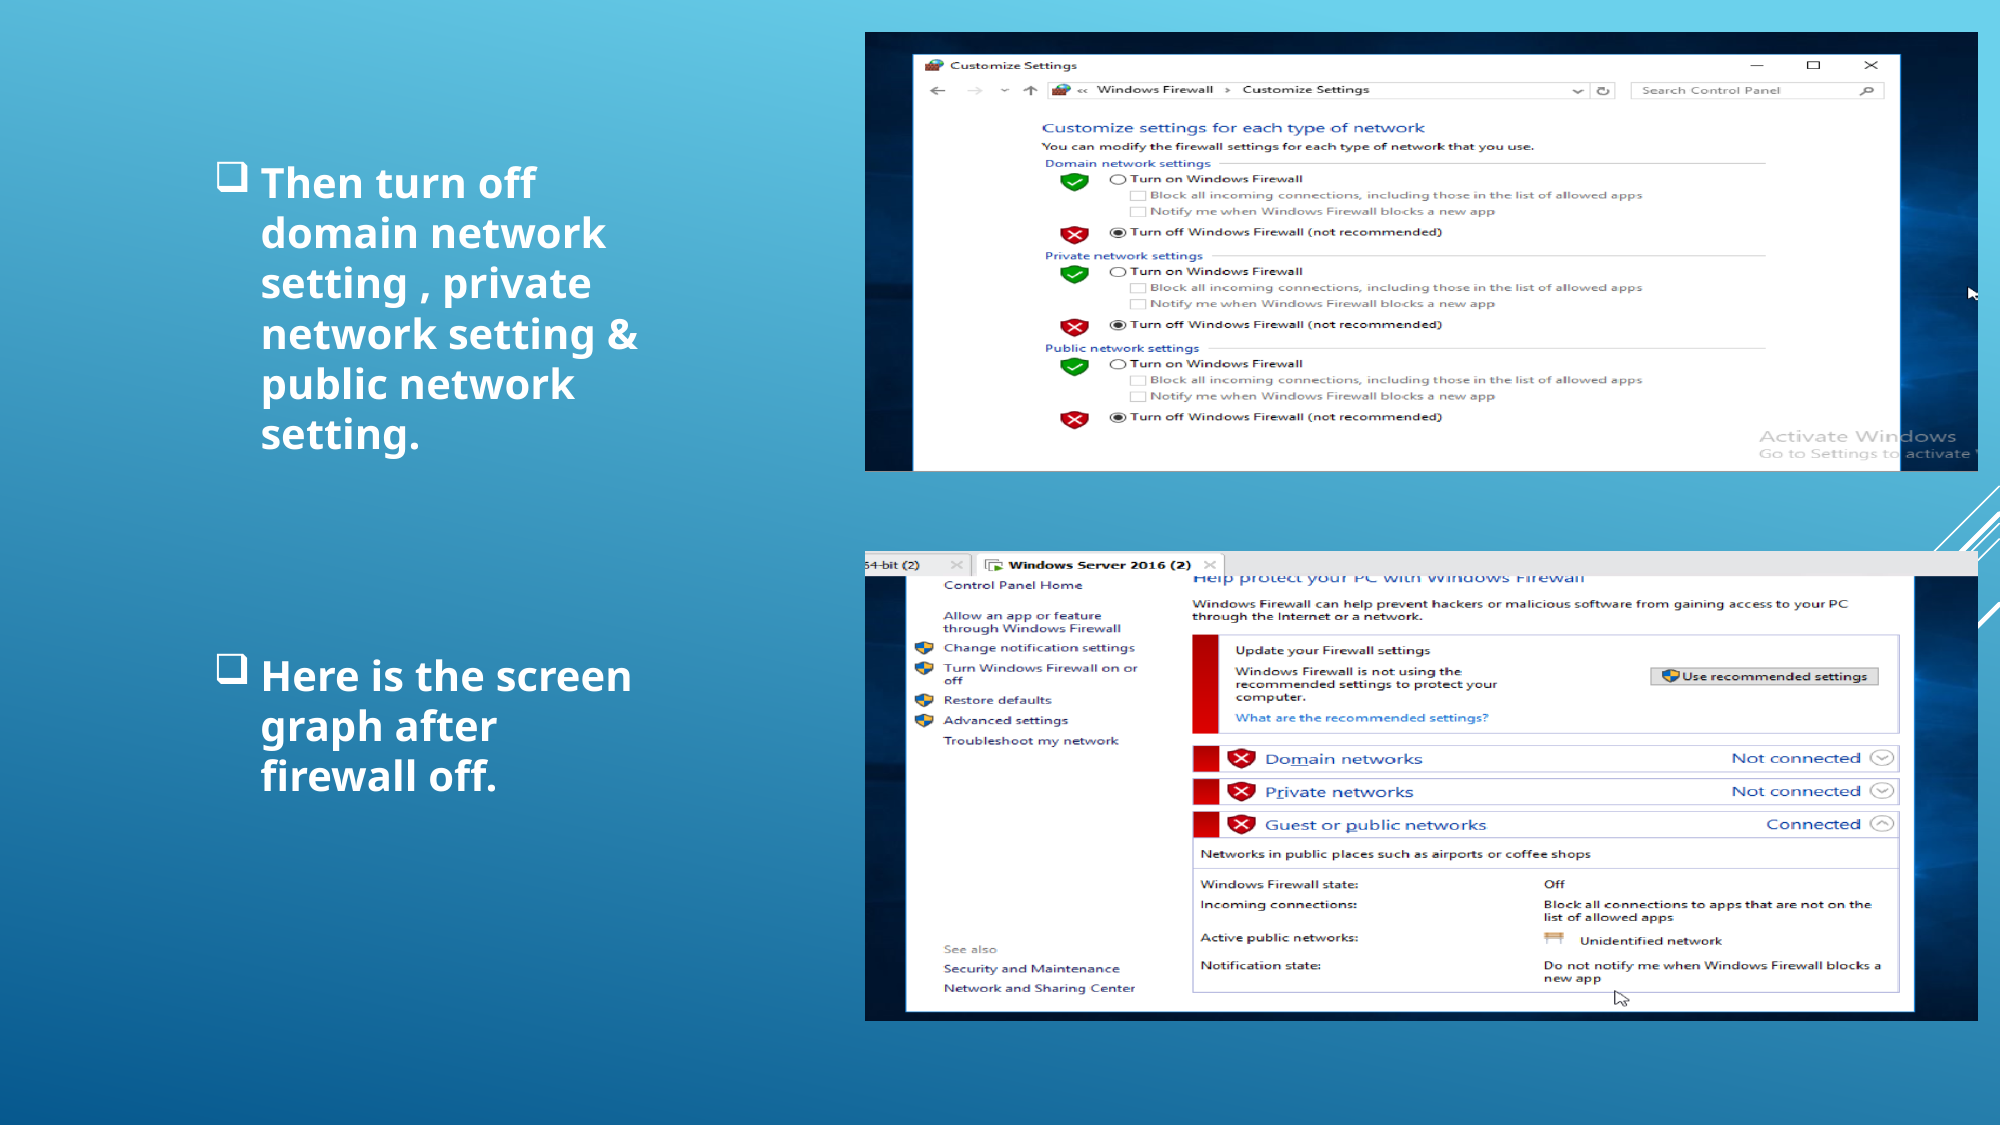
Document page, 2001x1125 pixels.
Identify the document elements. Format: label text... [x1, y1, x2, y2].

picture [865, 550, 1978, 1021]
text_box Then turn off domain network setting , private network setting & public network setting. [198, 149, 695, 465]
text_box Here is the screen graph after firewall off. [198, 642, 666, 808]
picture [865, 32, 1978, 472]
